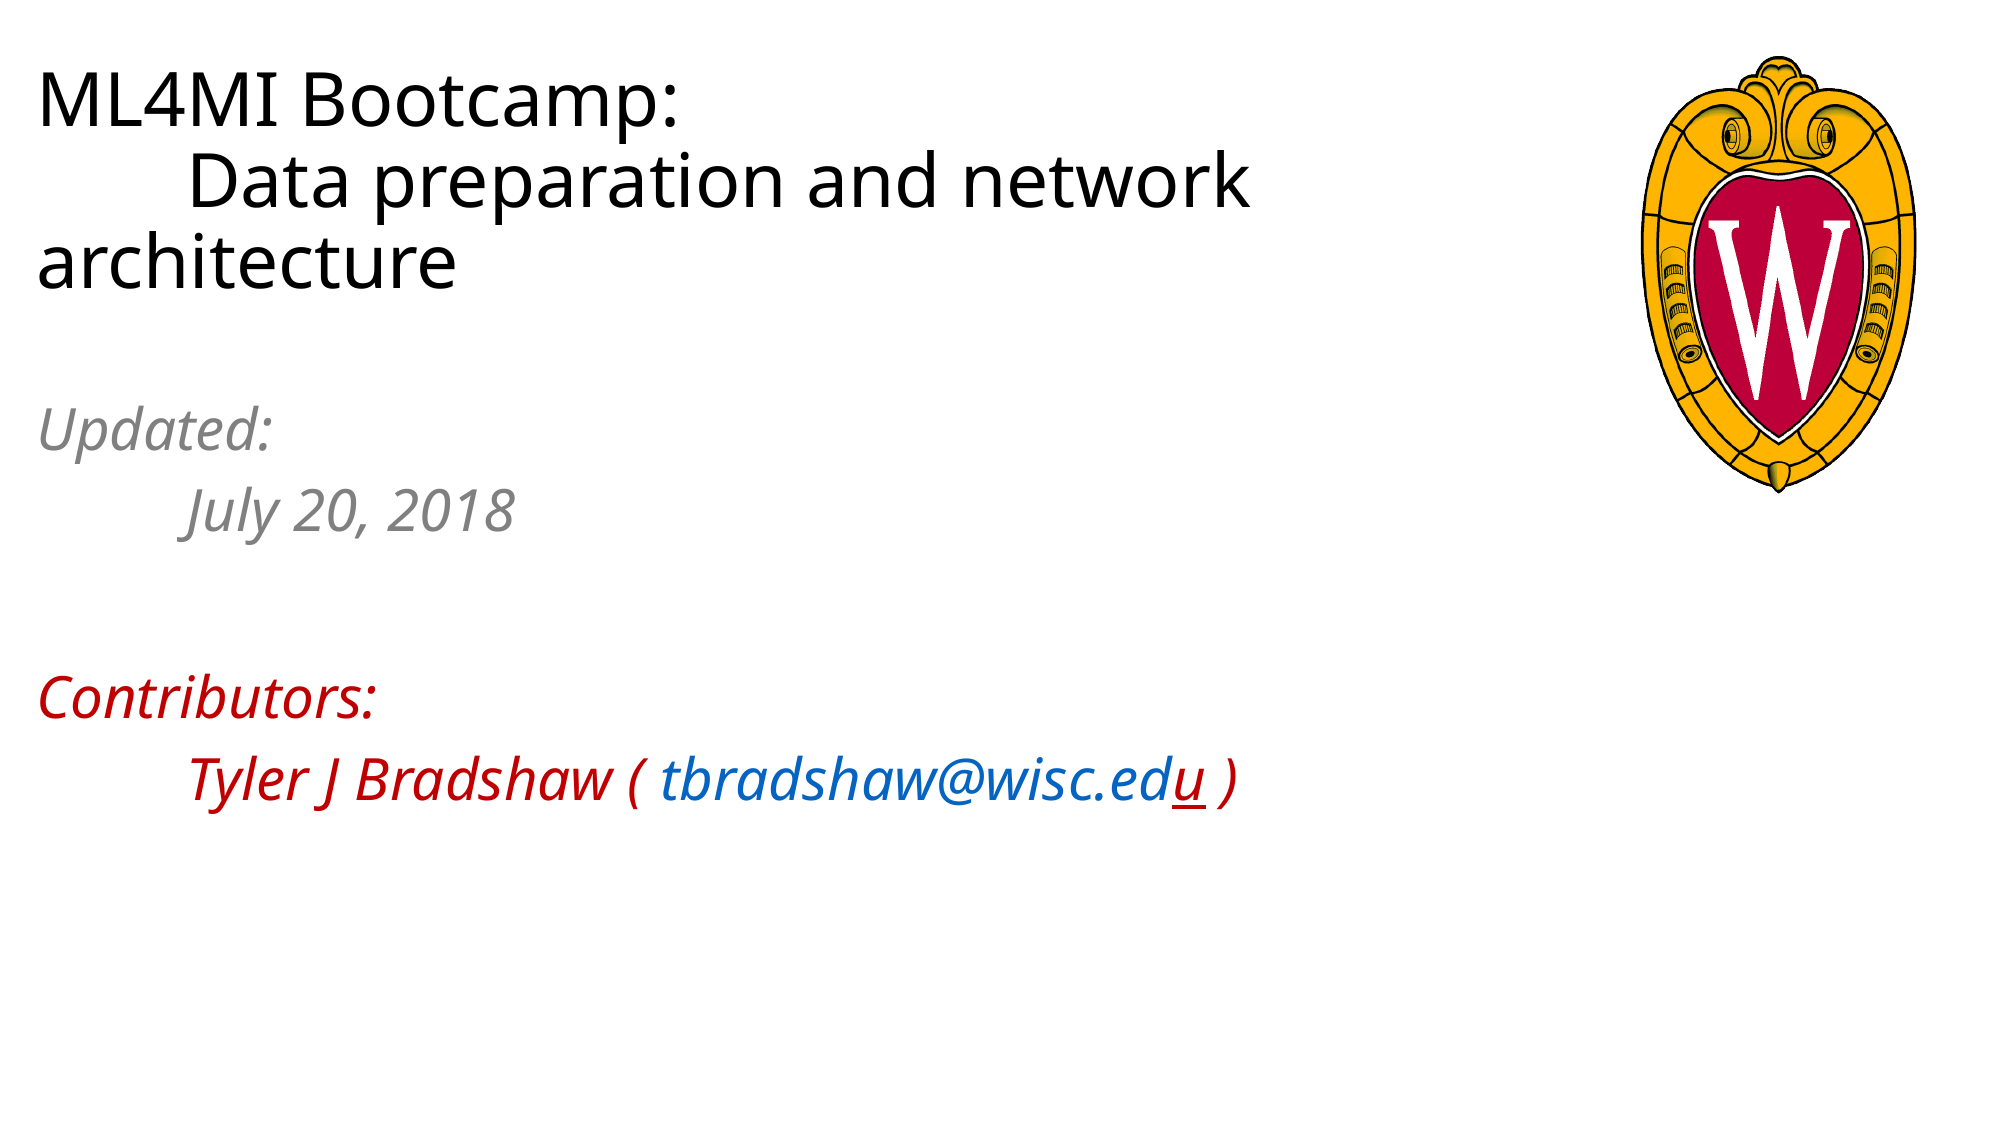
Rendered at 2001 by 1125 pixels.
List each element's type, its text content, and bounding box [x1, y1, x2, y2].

text_box Contributors: Tyler J Bradshaw ( tbradshaw@wisc.edu ) [21, 652, 1729, 729]
title ML4MI Bootcamp: Data preparation and network architecture [21, 54, 1587, 222]
picture [1639, 55, 1917, 384]
text_box Updated: July 20, 2018 [21, 384, 1961, 580]
